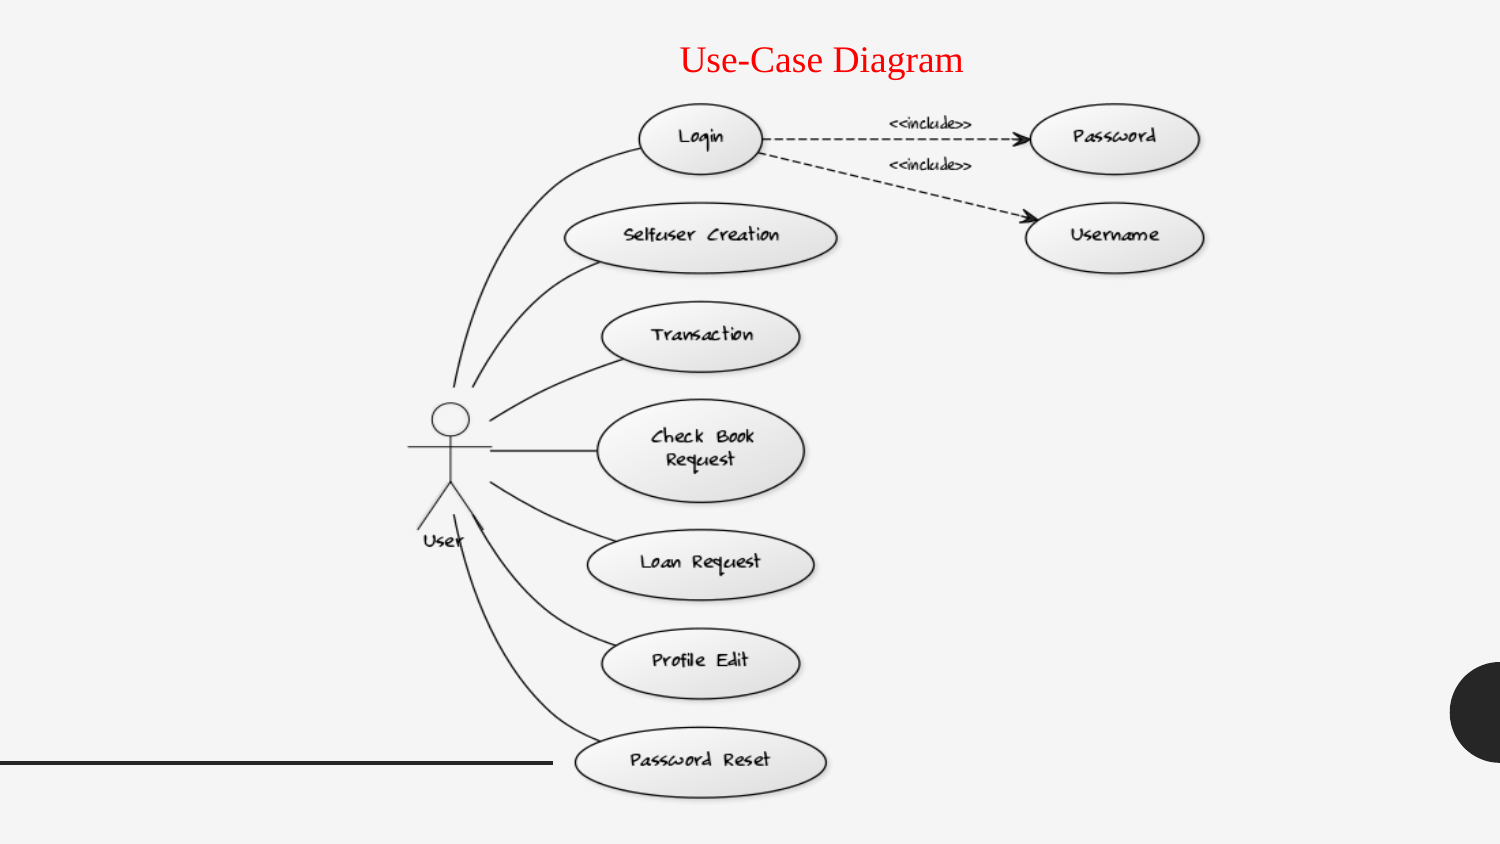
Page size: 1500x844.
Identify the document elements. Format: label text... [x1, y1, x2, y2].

text_box Use-Case Diagram [0, 3, 1500, 101]
picture [350, 74, 1240, 829]
